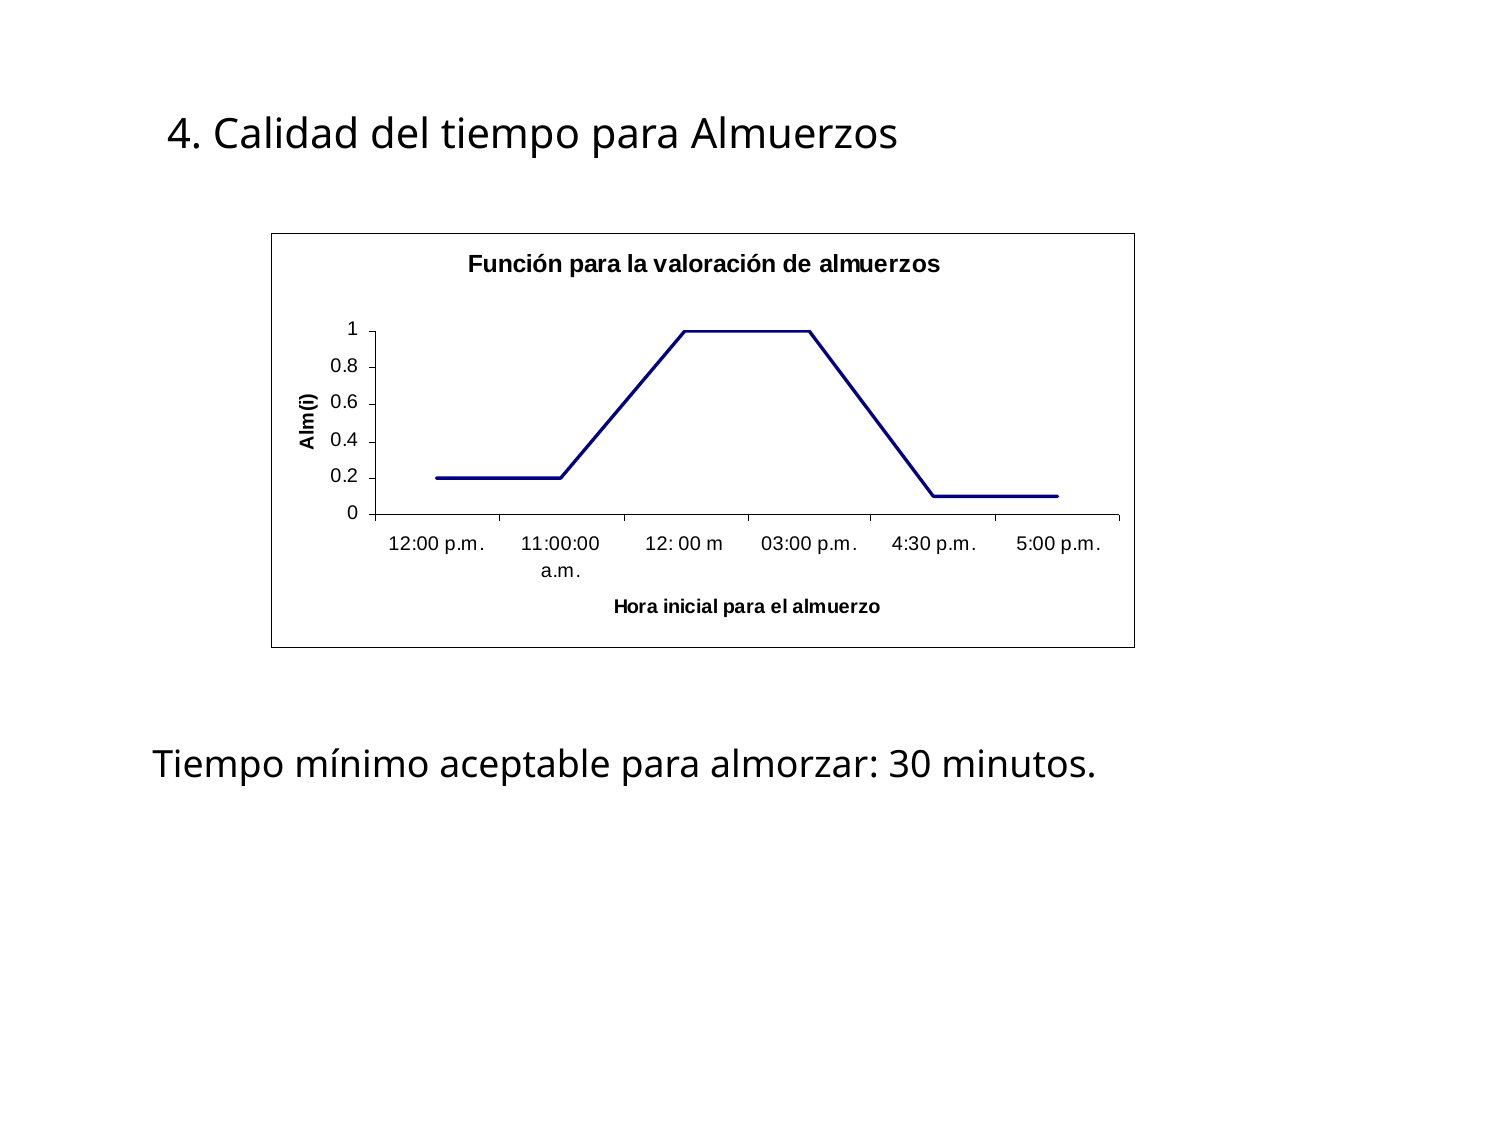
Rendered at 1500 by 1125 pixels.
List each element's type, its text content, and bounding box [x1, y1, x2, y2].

text_box Tiempo mínimo aceptable para almorzar: 30 minutos. [137, 732, 1375, 792]
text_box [262, 224, 1144, 656]
text_box 4. Calidad del tiempo para Almuerzos [152, 99, 914, 165]
